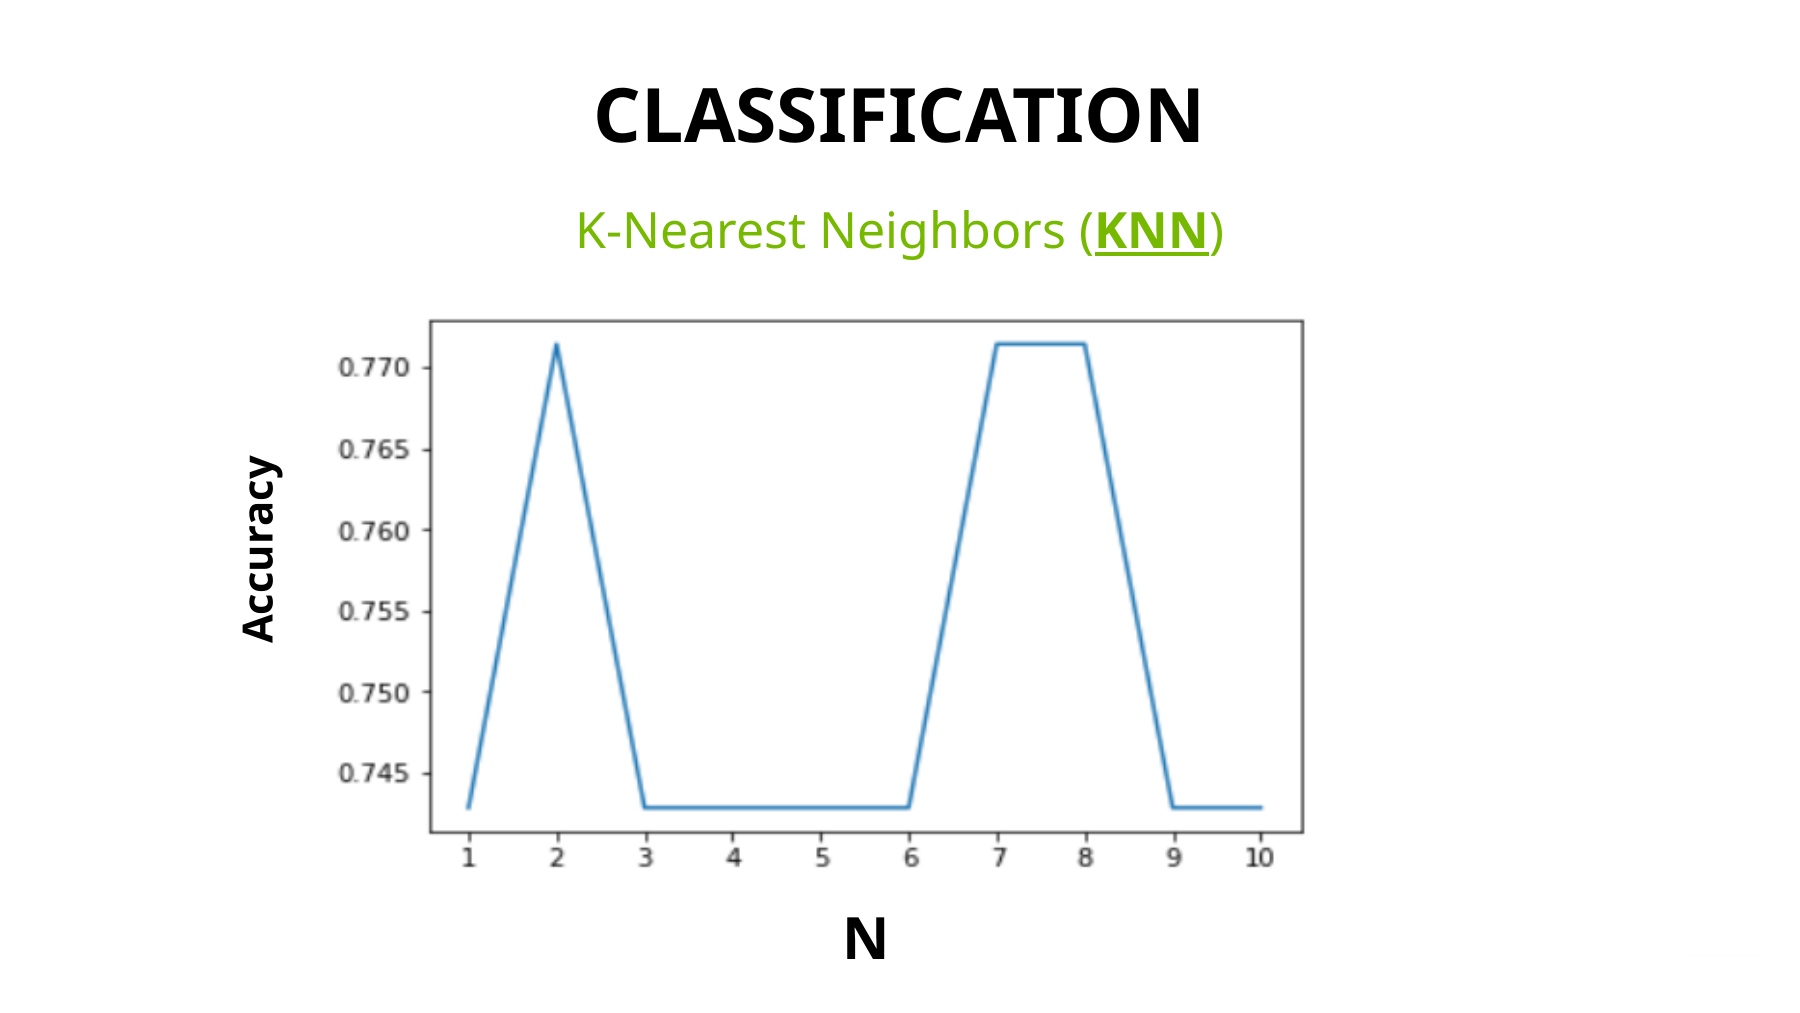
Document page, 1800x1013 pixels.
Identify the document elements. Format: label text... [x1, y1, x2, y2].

title Classification [81, 69, 1719, 167]
list K-Nearest Neighbors (KNN) [81, 197, 1719, 284]
picture [289, 283, 1403, 902]
text_box N [767, 910, 967, 982]
text_box Accuracy [227, 439, 284, 661]
